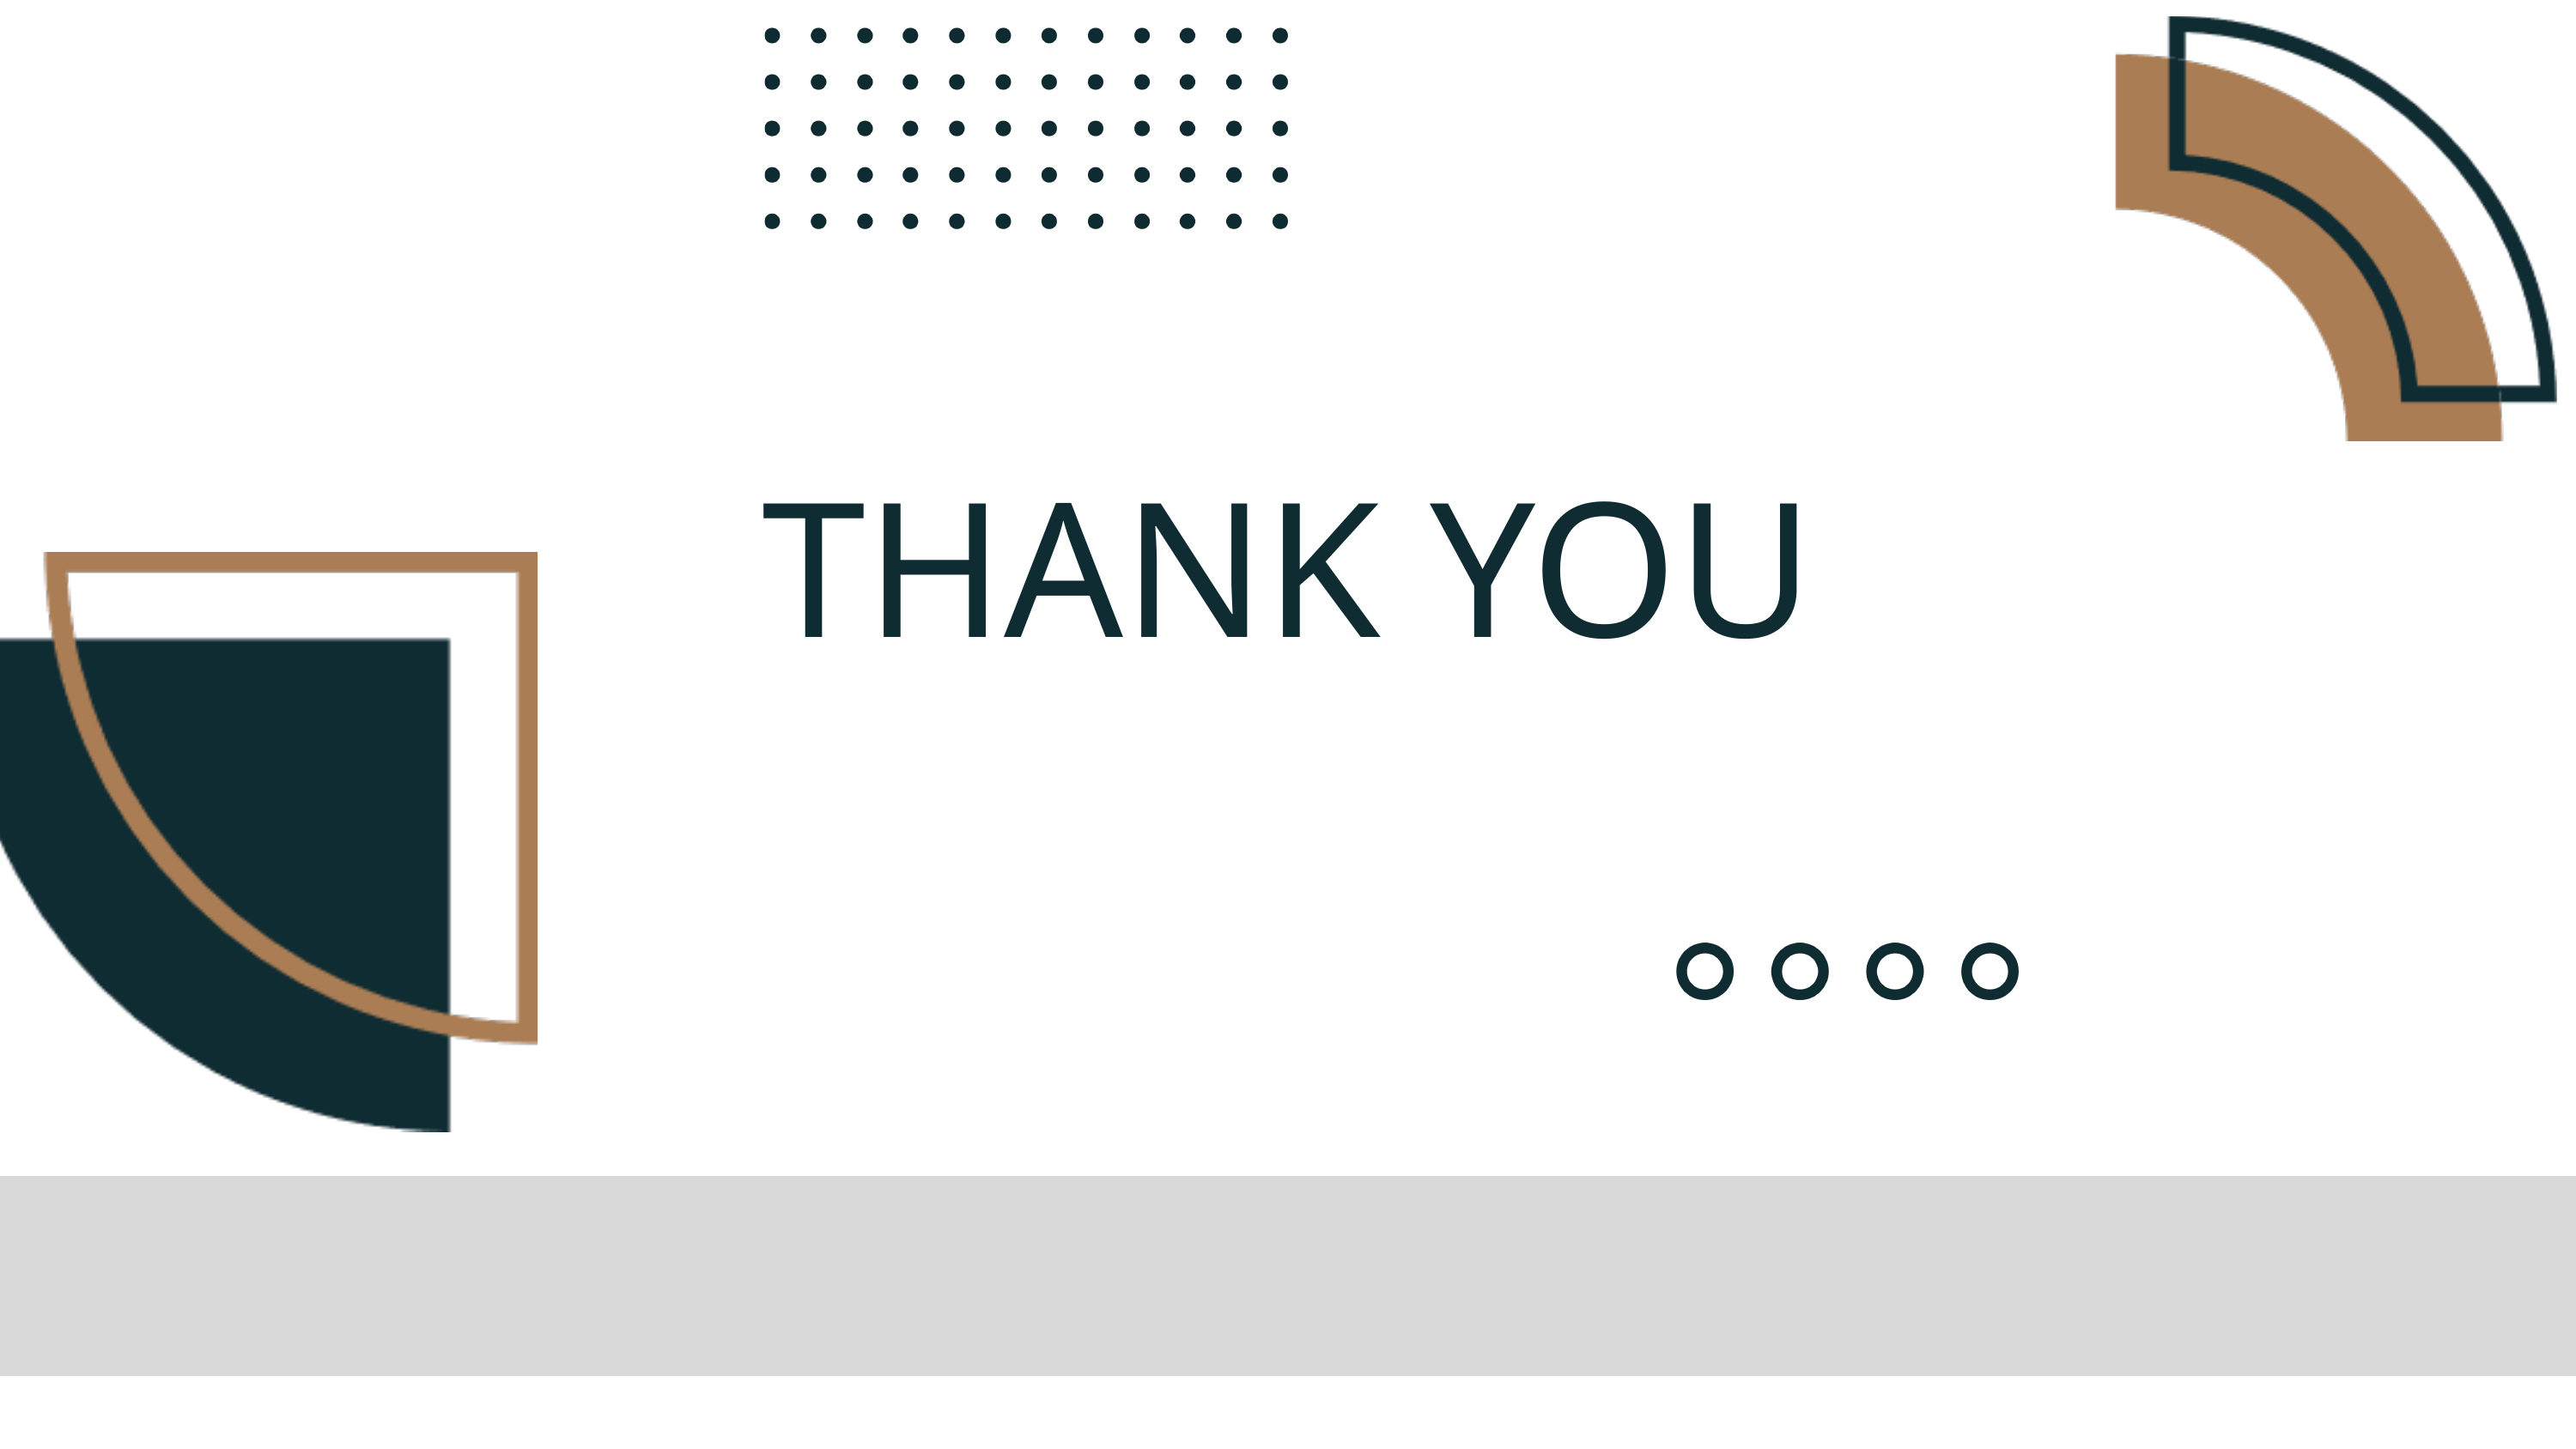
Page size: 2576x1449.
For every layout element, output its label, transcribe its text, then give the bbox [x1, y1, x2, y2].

text_box THANK YOU [460, 413, 2116, 675]
text_box [0, 552, 538, 1132]
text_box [0, 1175, 2576, 1377]
text_box [2115, 16, 2557, 442]
text_box [1675, 943, 2020, 1001]
text_box [764, 0, 1289, 229]
